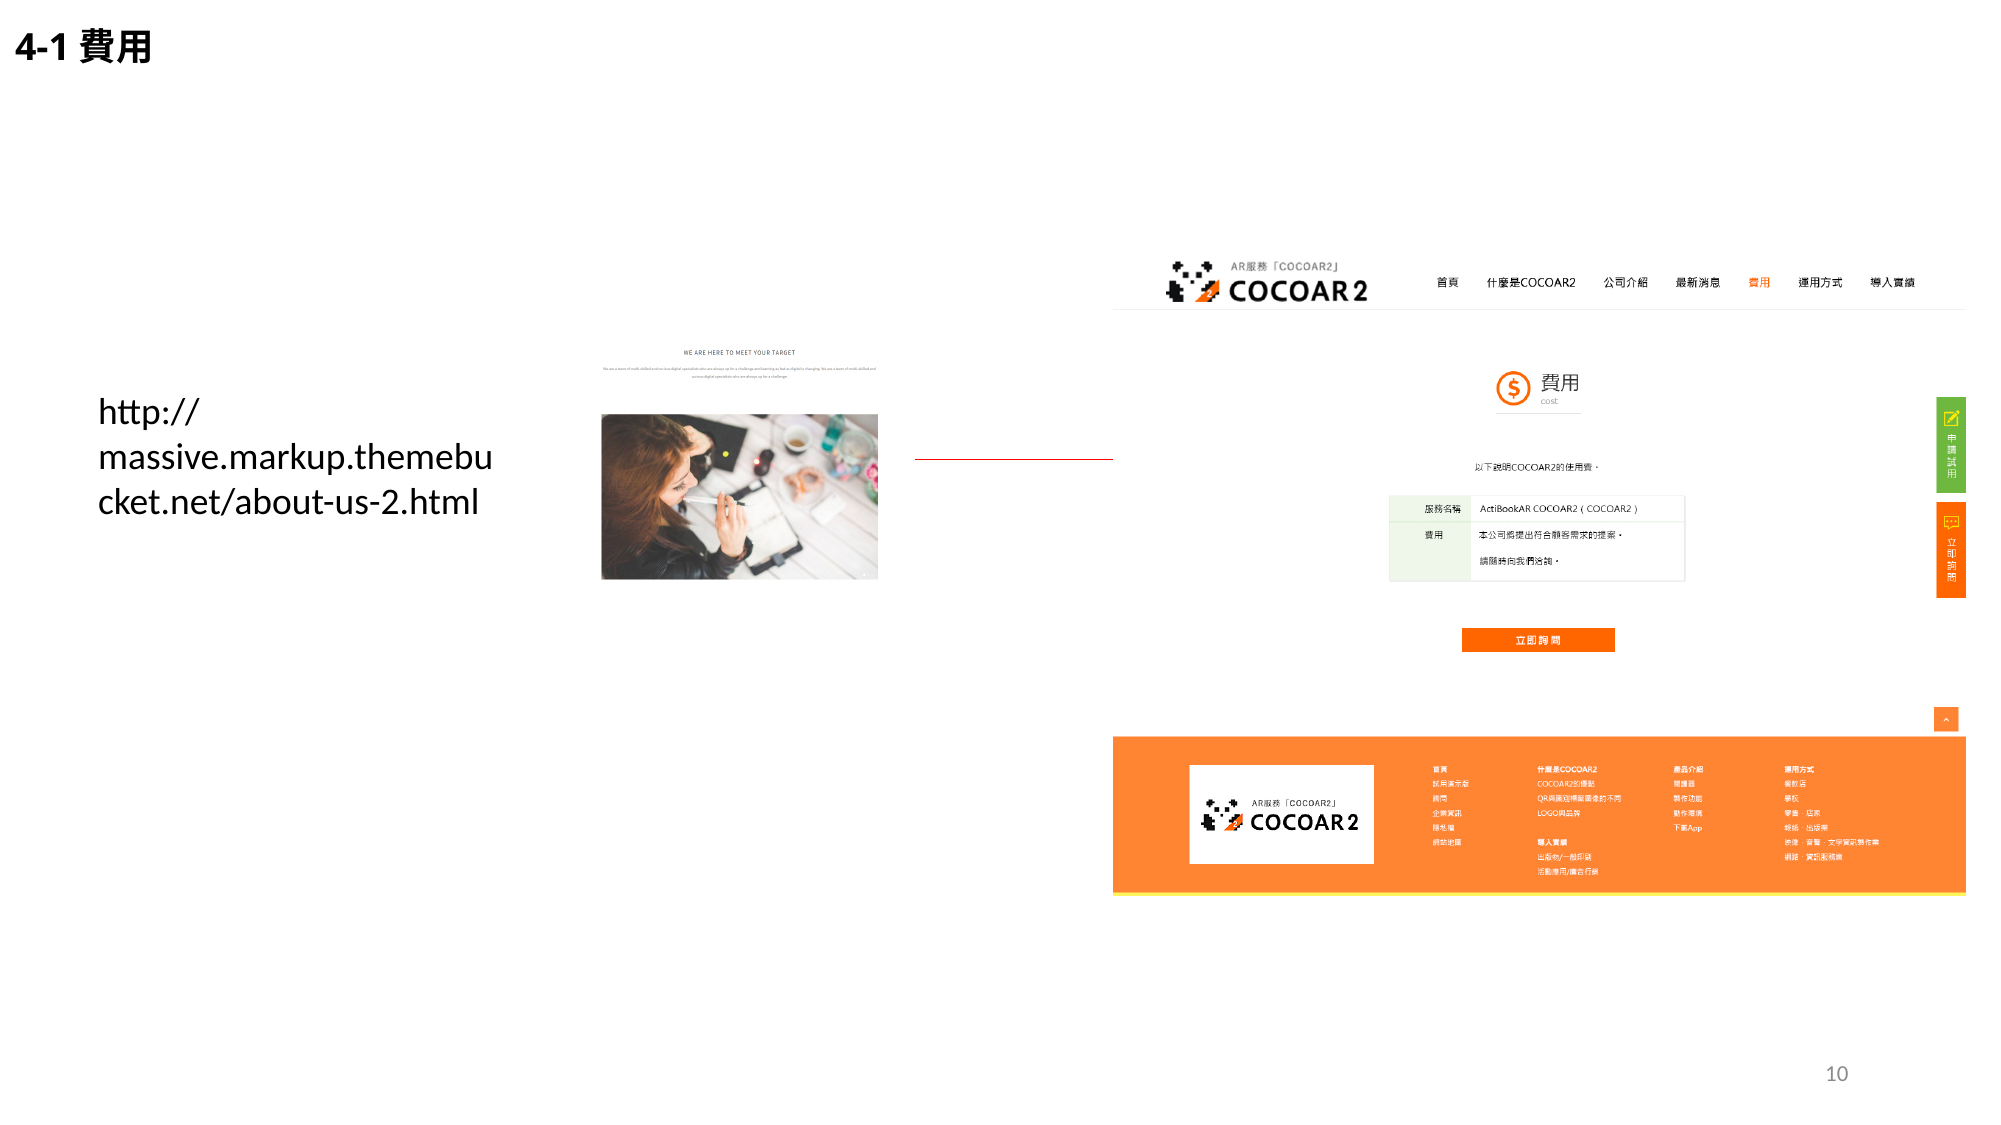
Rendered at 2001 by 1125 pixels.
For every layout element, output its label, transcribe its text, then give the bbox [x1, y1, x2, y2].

text_box http://massive.markup.themebucket.net/about-us-2.html [83, 379, 520, 530]
slide_number 10 [1413, 1042, 1864, 1103]
picture [570, 332, 915, 588]
picture [1113, 249, 1966, 896]
text_box 4-1費用 [0, 0, 1768, 103]
